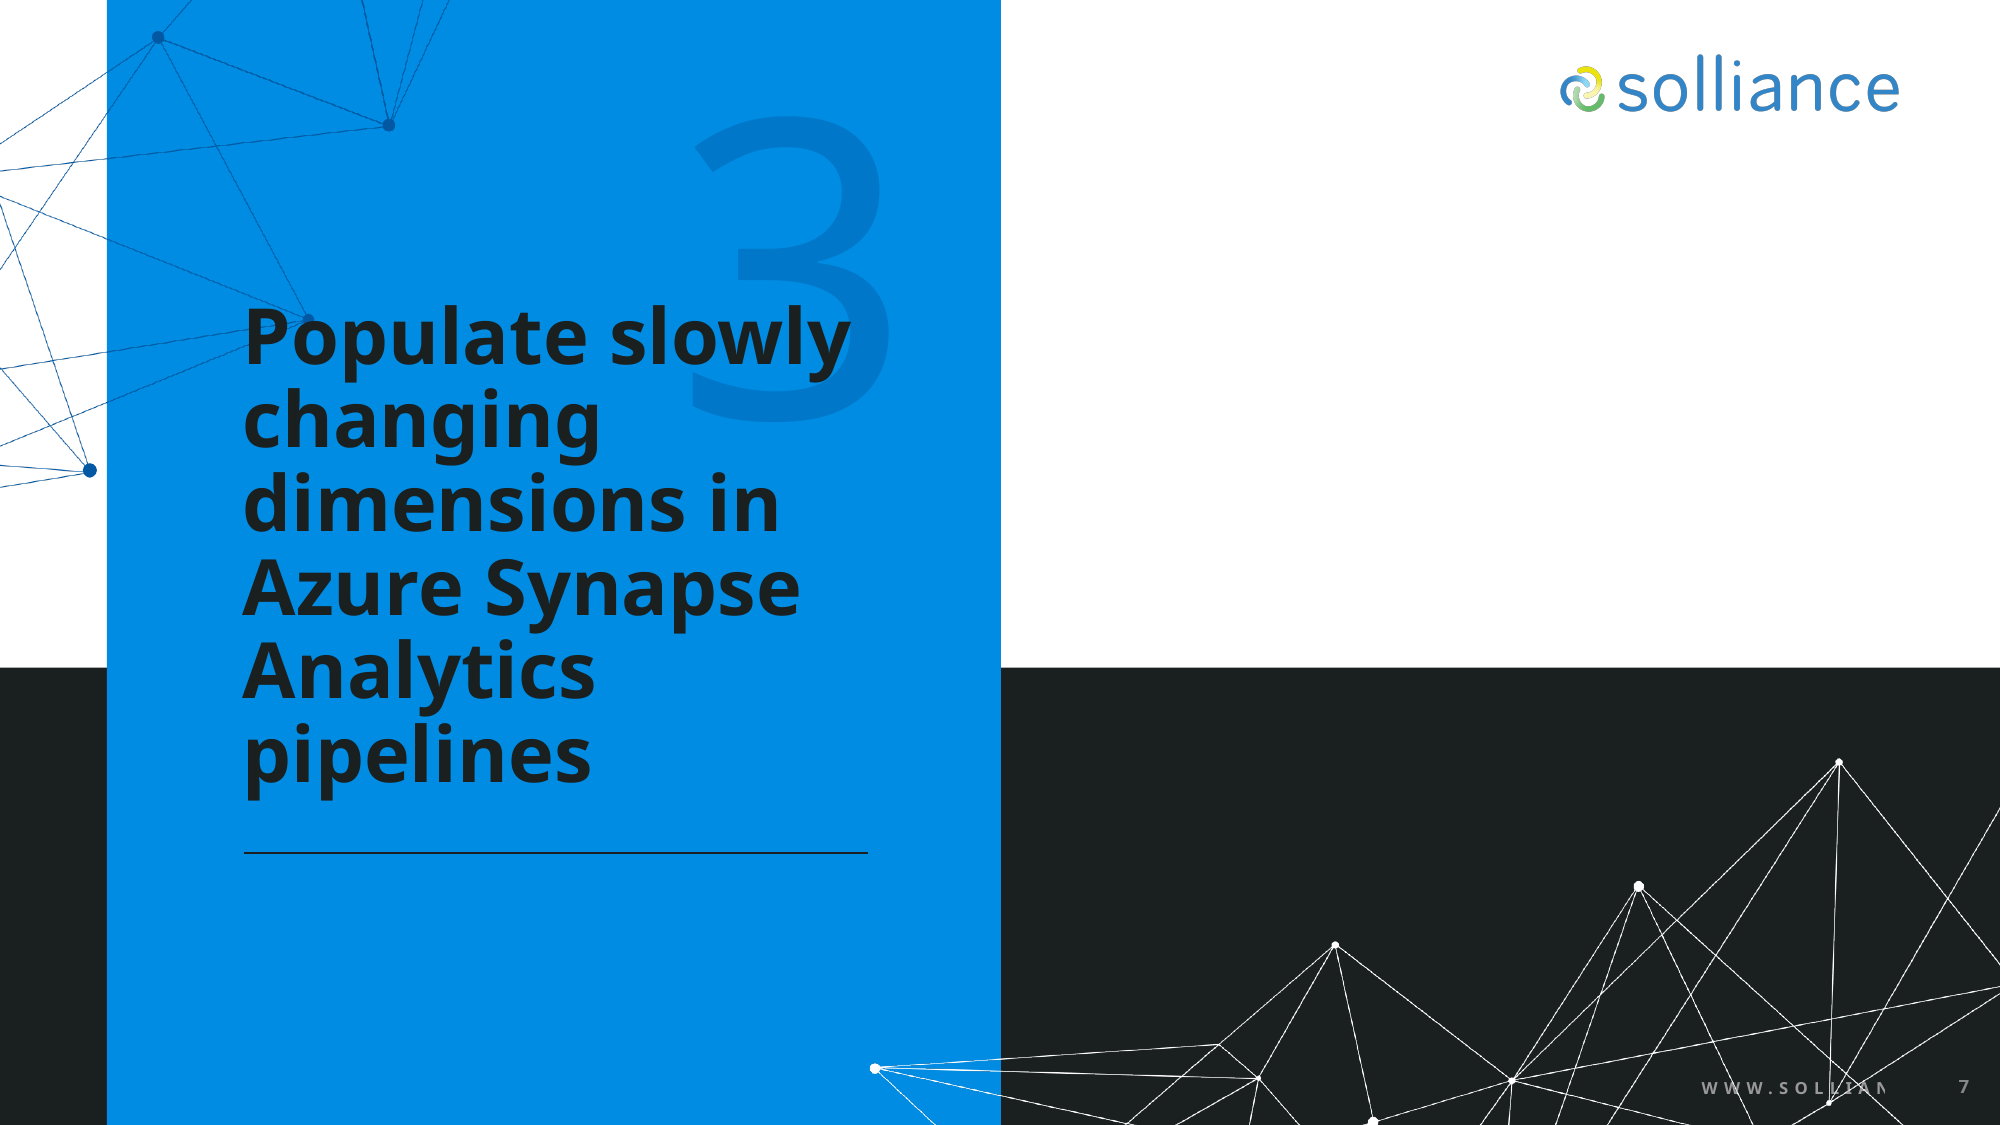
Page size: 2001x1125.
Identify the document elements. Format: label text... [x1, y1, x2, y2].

list 3 [538, 50, 929, 478]
picture [0, 0, 666, 852]
title Populate slowly changing dimensions in Azure Synapse Analytics pipelines [227, 242, 871, 807]
footer WWW.SOLLIANCE.NET [1325, 1060, 1928, 1116]
picture [869, 668, 2000, 1125]
slide_number 7 [1928, 1060, 2000, 1116]
picture [1555, 50, 1903, 119]
